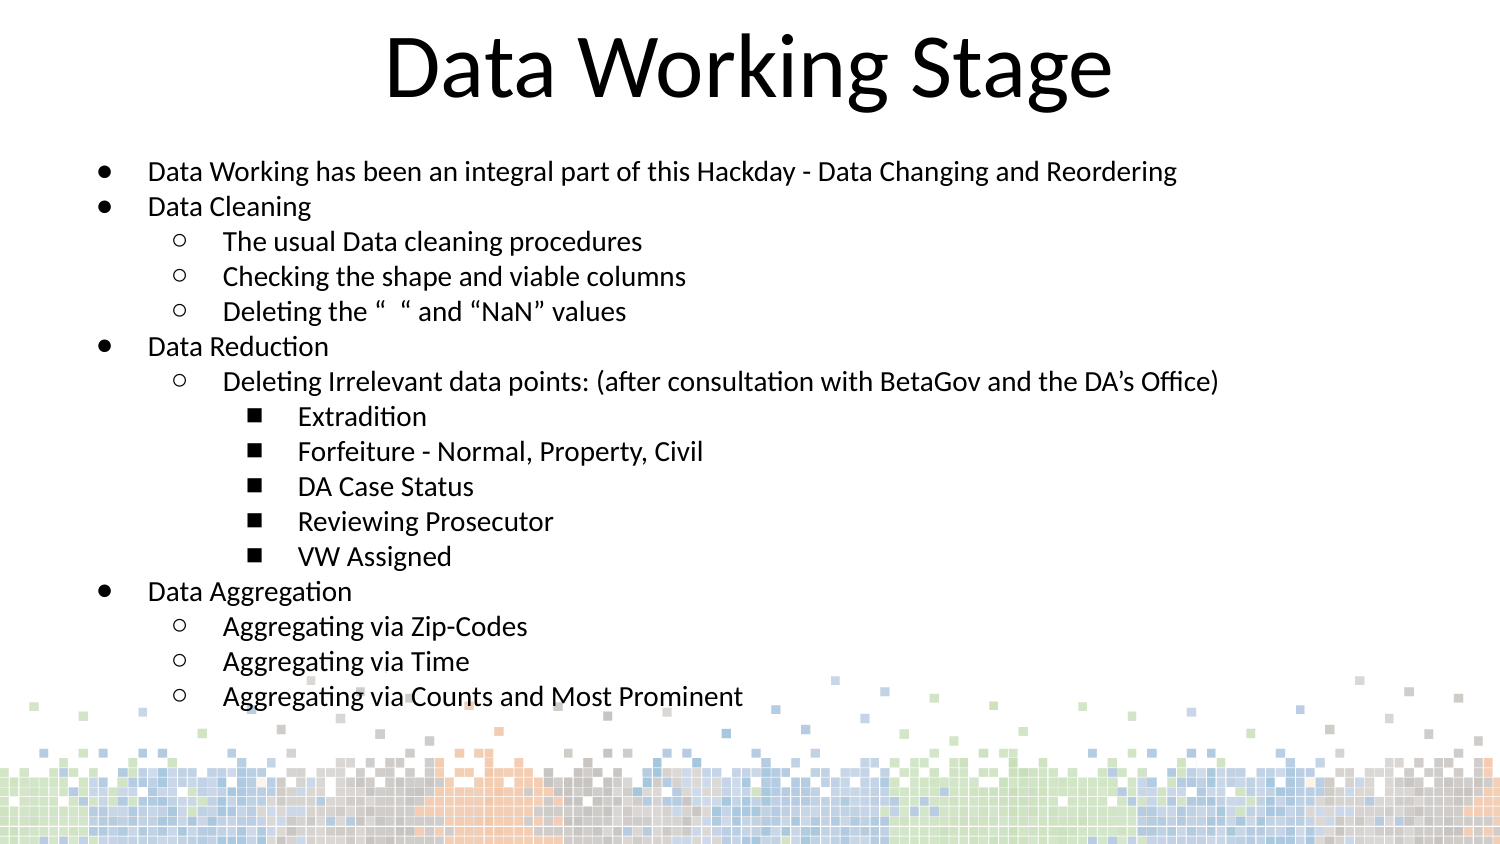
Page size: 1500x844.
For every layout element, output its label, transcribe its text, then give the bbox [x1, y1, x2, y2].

title Data Working Stage [112, 12, 1388, 111]
subtitle Data Working has been an integral part of this Hackday - Data Changing and Reordering Data Cleaning The usual Data cleaning procedures Checking the shape and viable columns Deleting the “ “ and “NaN” values Data Reduction Deleting Irrelevant data points: (after consultation with BetaGov and the DA’s Office) Extradition Forfeiture - Normal, Property, Civil DA Case Status Reviewing Prosecutor VW Assigned Data Aggregation Aggregating via Zip-Codes Aggregating via Time Aggregating via Counts and Most Prominent [61, 141, 1440, 770]
picture [0, 667, 1500, 844]
